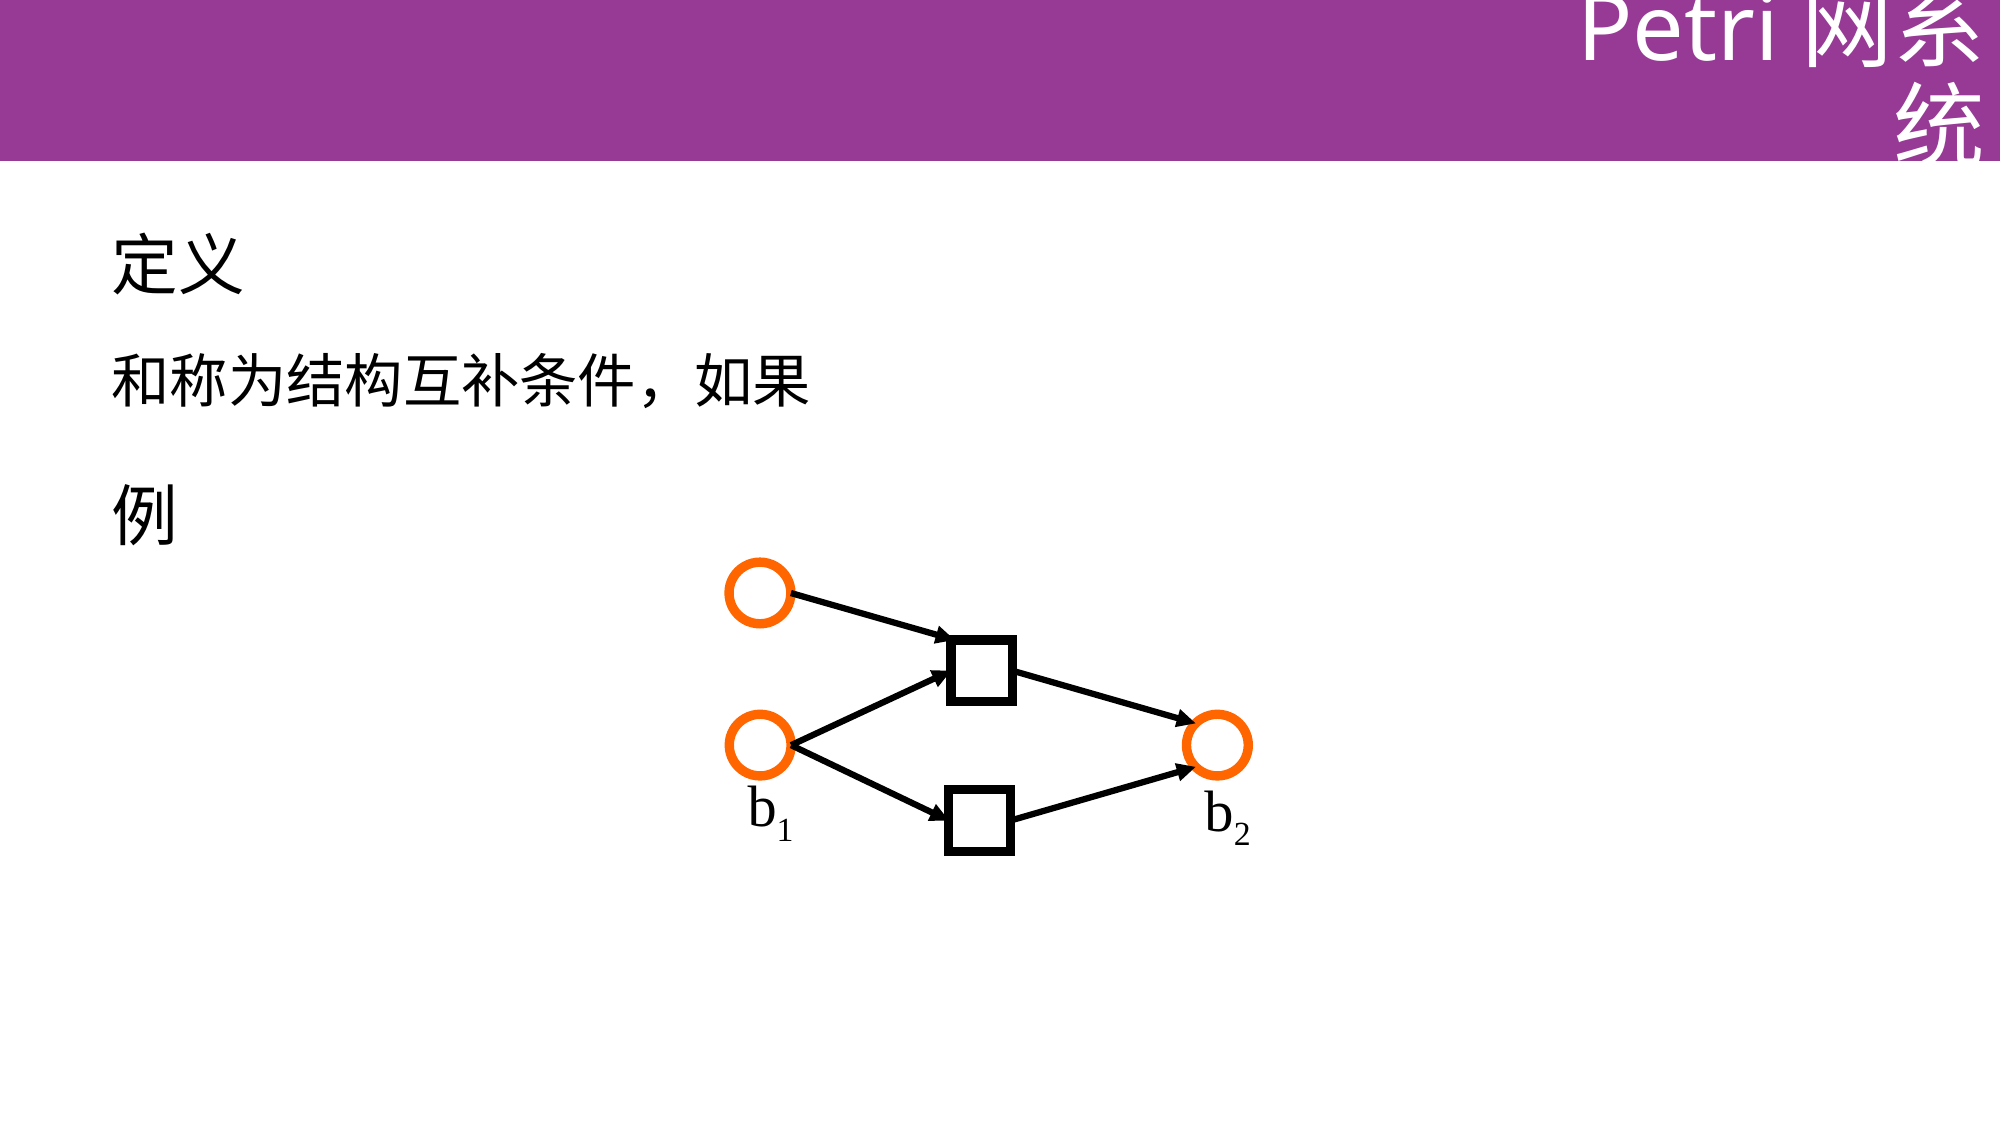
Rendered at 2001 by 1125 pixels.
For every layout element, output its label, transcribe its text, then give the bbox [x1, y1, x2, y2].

title Petri网系统 [1500, 0, 2000, 161]
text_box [728, 562, 1283, 852]
text_box 定义 [97, 215, 819, 311]
text_box 例 [97, 466, 819, 561]
